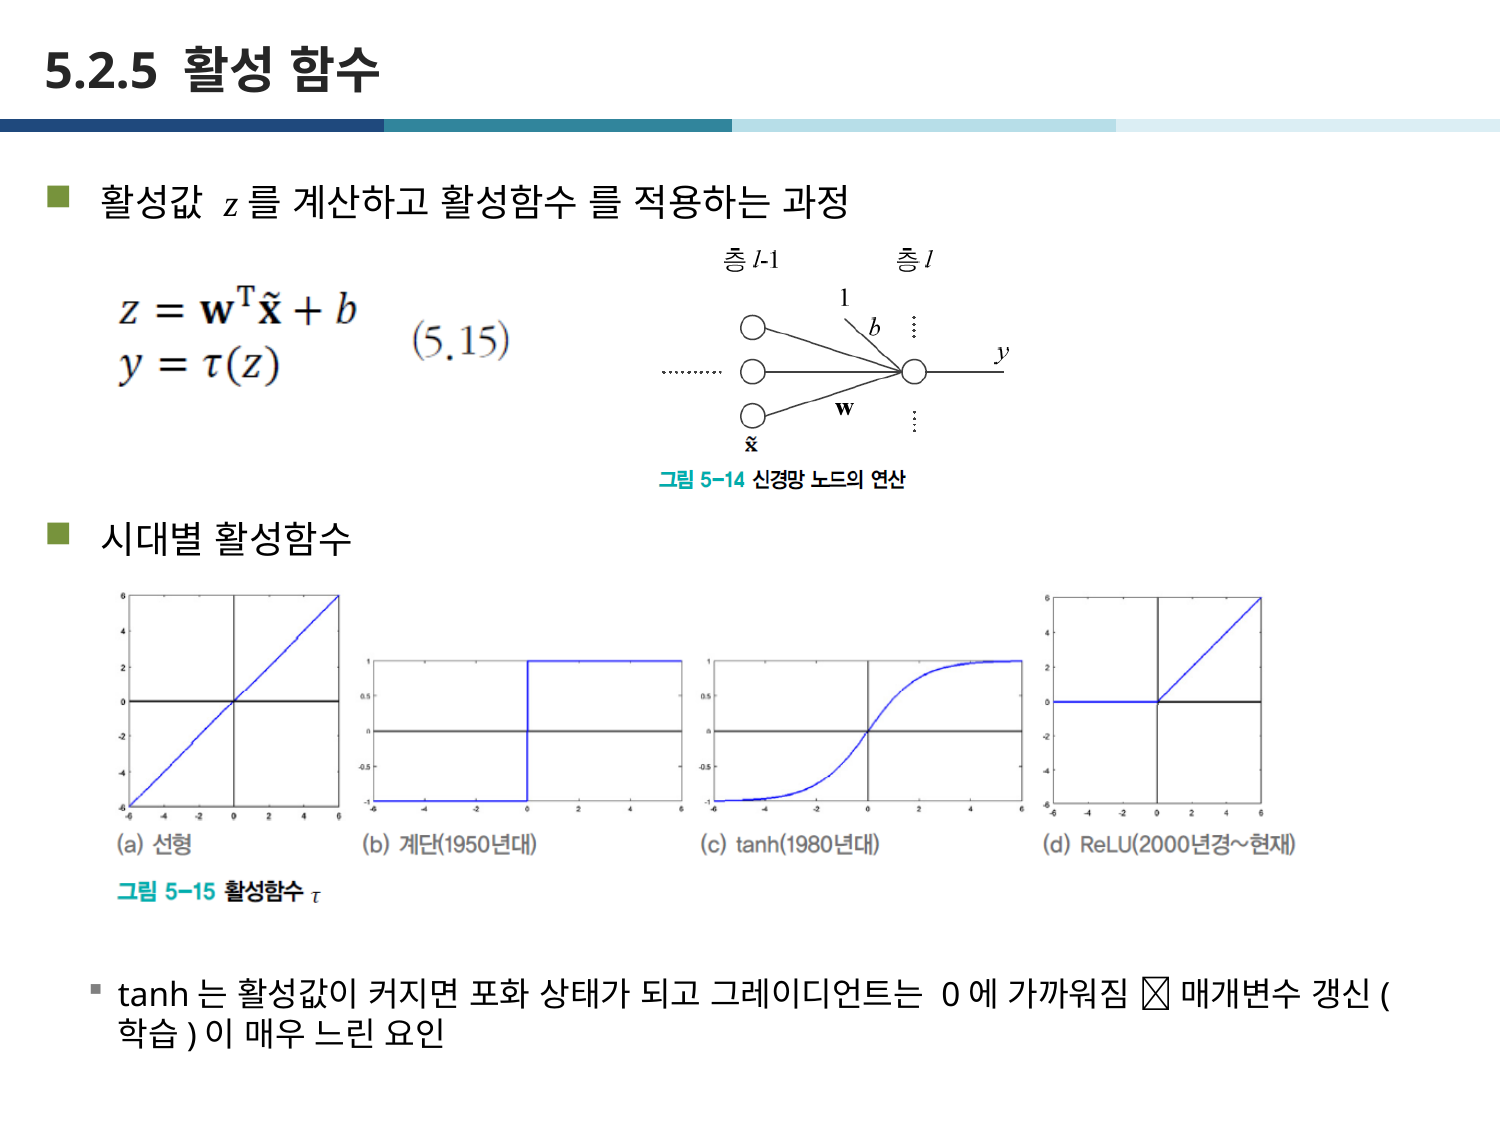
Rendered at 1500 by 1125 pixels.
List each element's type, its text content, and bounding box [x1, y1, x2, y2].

title 5.2.5 활성 함수 [29, 23, 1270, 114]
picture [111, 278, 363, 398]
picture [111, 585, 1301, 906]
picture [655, 243, 1011, 492]
picture [407, 313, 516, 369]
